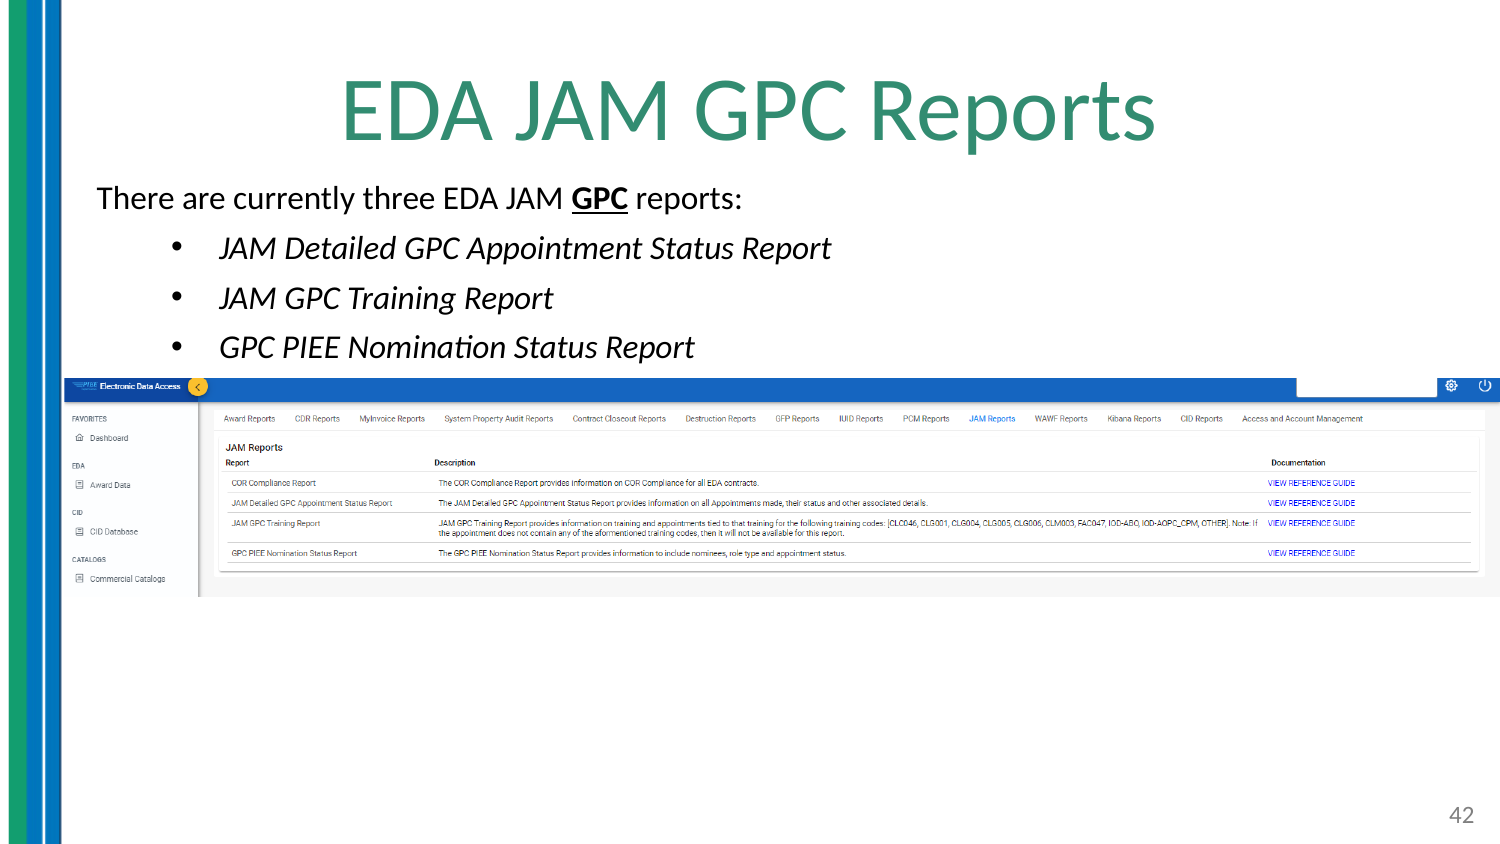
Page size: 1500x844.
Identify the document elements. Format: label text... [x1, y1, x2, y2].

picture [29, 0, 1500, 844]
text_box There are currently three EDA JAM GPC reports: JAM Detailed GPC Appointment Status Report JAM GPC Training Report GPC PIEE Nomination Status Report [81, 158, 1320, 376]
picture [0, 0, 26, 844]
title EDA JAM GPC Reports [75, 33, 1425, 175]
